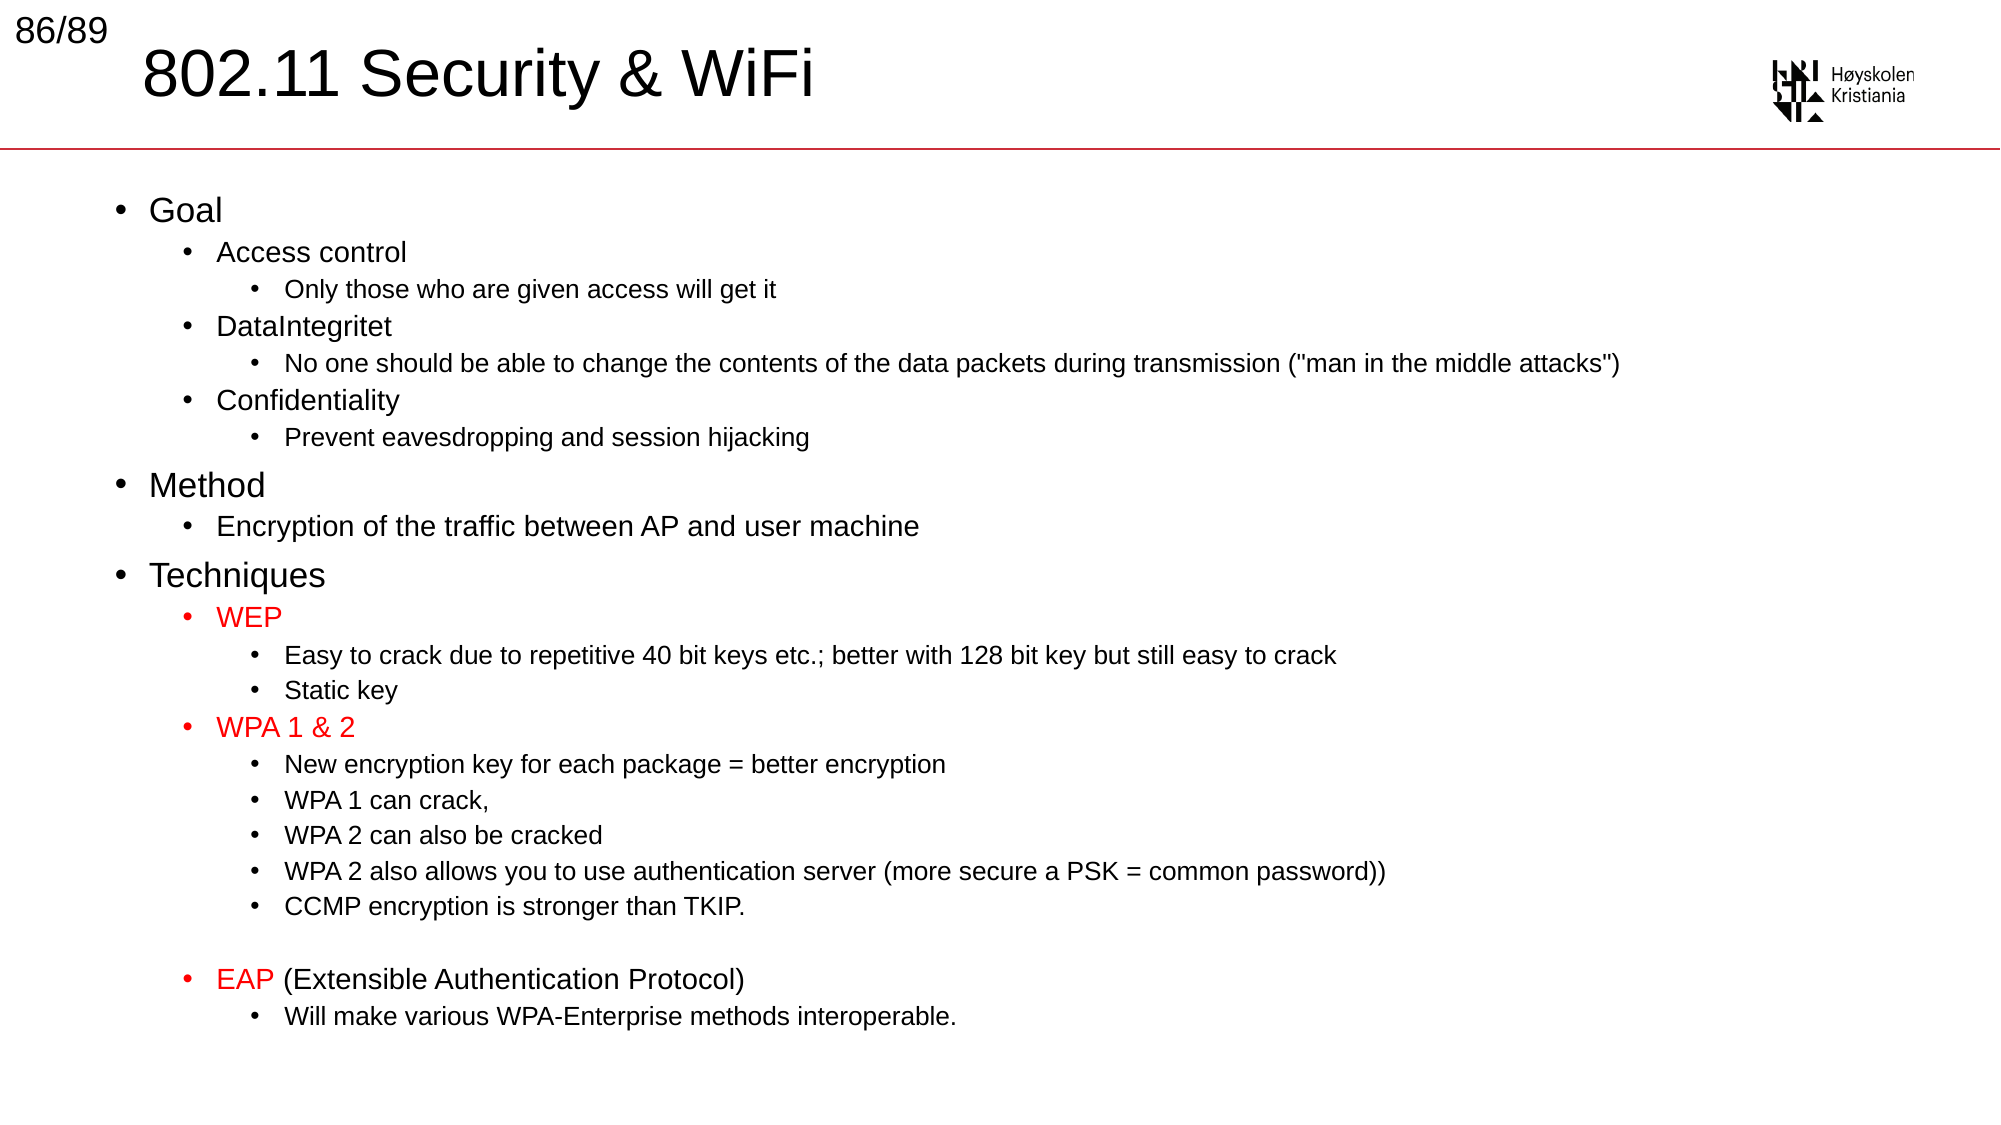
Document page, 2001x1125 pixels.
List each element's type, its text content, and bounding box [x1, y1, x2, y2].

slide_number 86/89 [0, 0, 208, 74]
list Goal Access control Only those who are given access will get it DataIntegritet No one should be able to change the contents of the data packets during transmission ("man in the middle attacks") Confidentiality Prevent eavesdropping and session hijacking Method Encryption of the traffic between AP and user machine Techniques WEP Easy to crack due to repetitive 40 bit keys etc.; better with 128 bit key but still easy to crack Static key WPA 1 & 2 New encryption key for each package = better encryption WPA 1 can crack, WPA 2 can also be cracked WPA 2 also allows you to use authentication server (more secure a PSK = common password)) CCMP encryption is stronger than TKIP. EAP (Extensible Authentication Protocol) Will make various WPA-Enterprise methods interoperable. [99, 184, 1900, 1047]
title 802.11 Security & WiFi [127, 30, 1887, 135]
